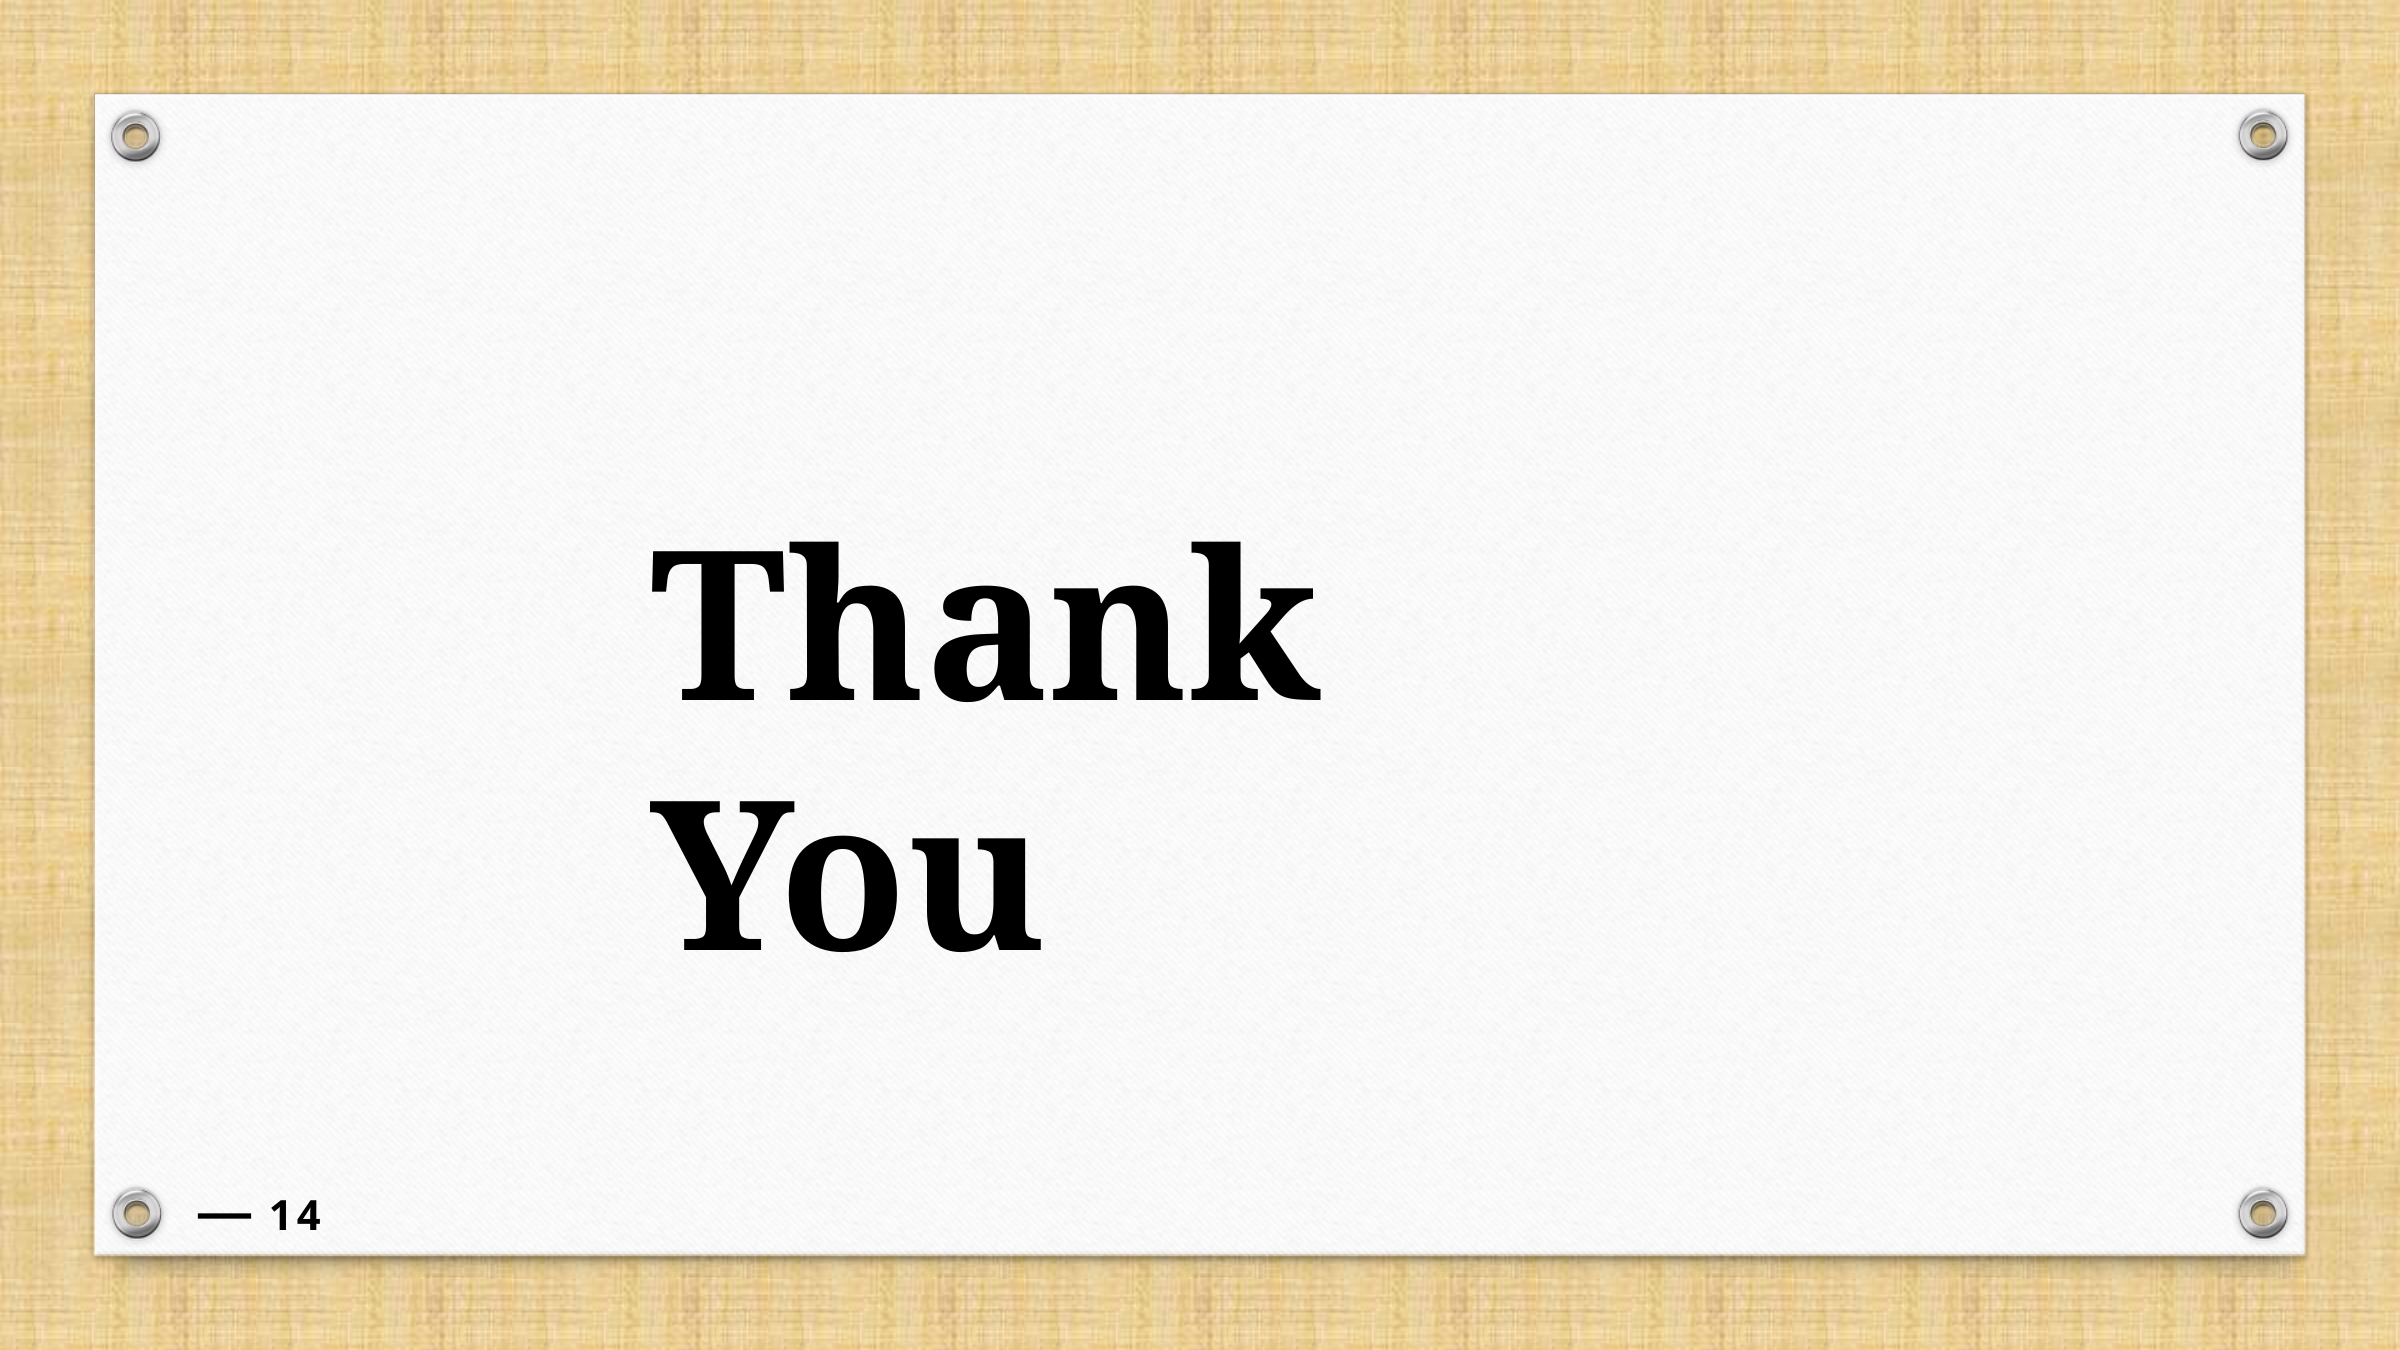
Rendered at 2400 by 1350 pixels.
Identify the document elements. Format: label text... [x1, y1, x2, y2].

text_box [197, 1191, 322, 1240]
text_box Thank You [635, 485, 1765, 1000]
picture [0, 0, 2400, 1350]
